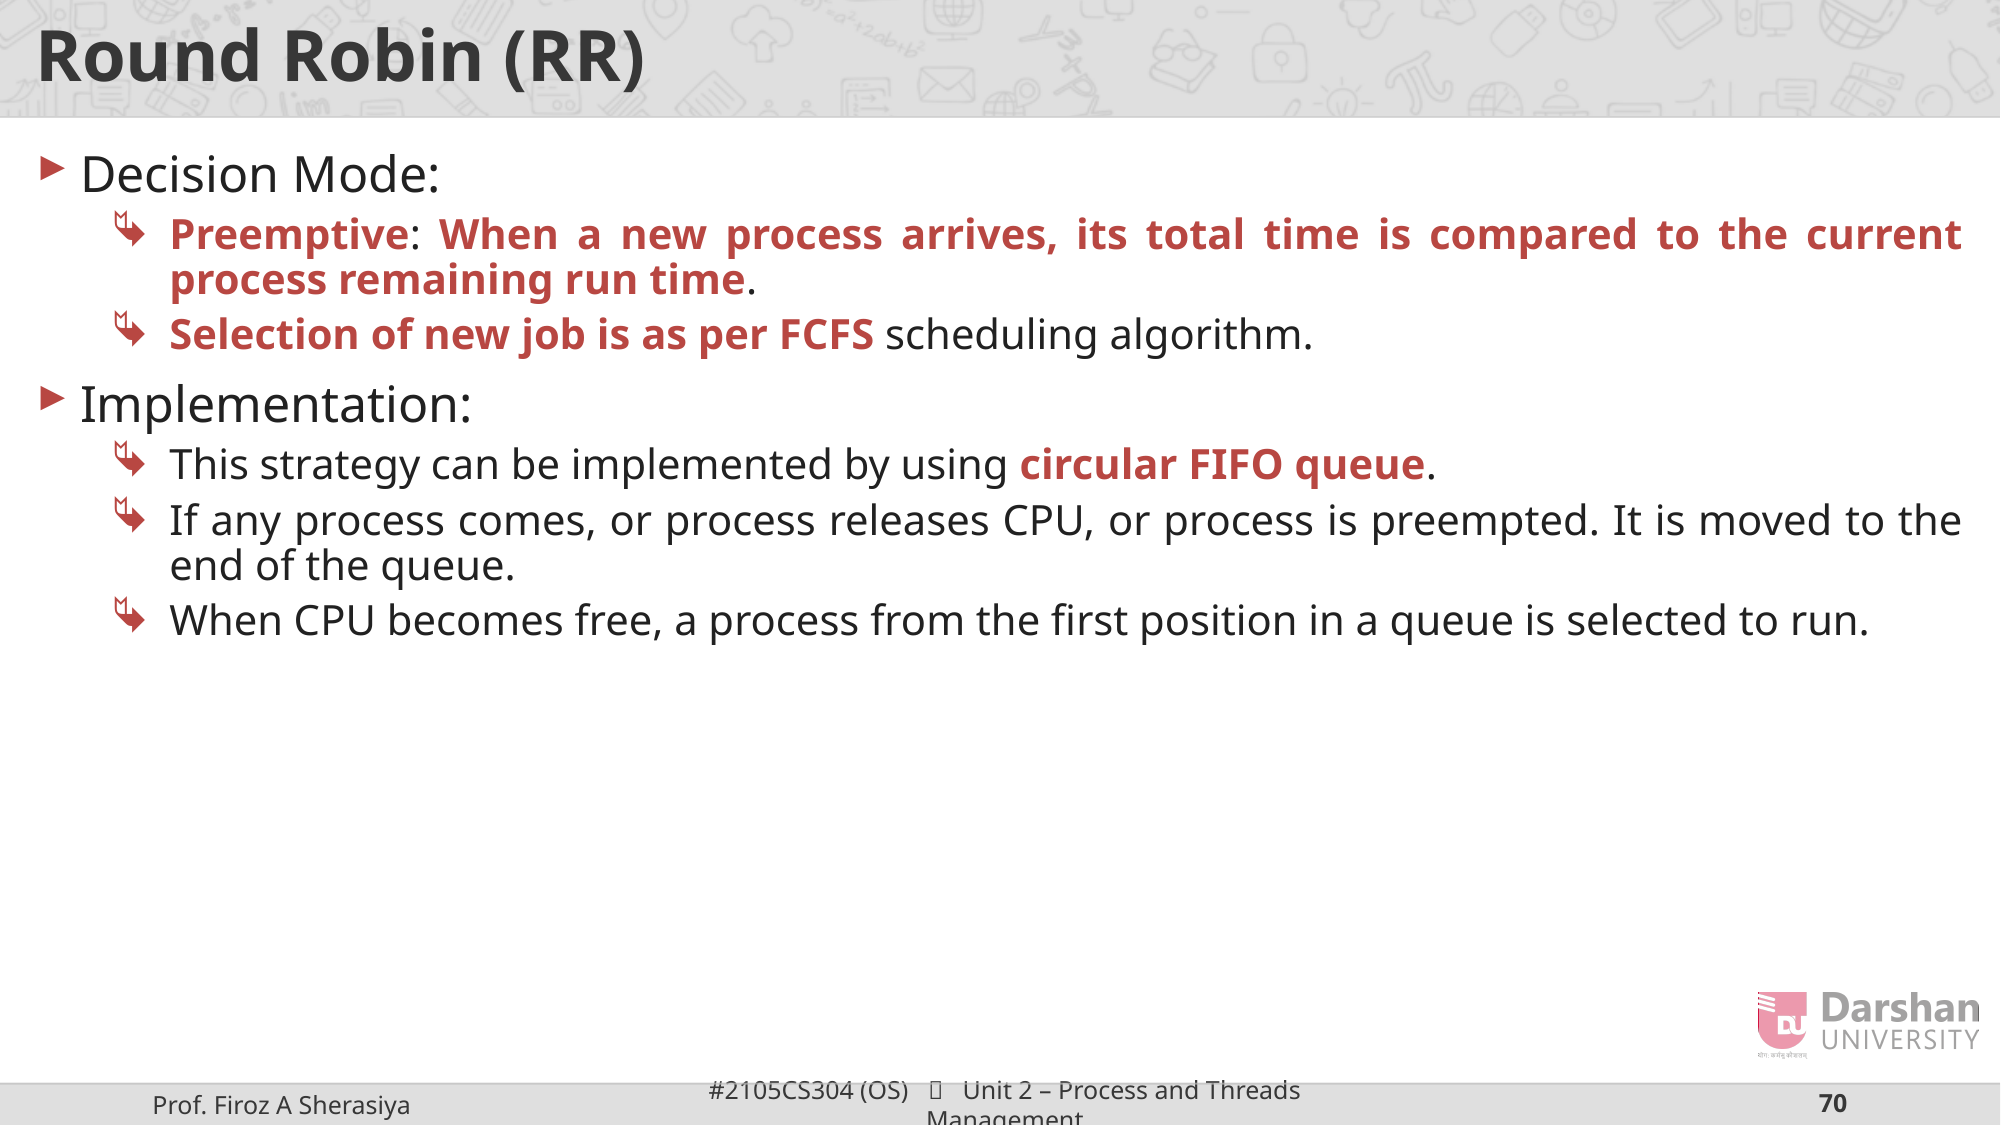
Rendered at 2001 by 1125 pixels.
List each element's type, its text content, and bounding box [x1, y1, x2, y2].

list Decision Mode: Preemptive: When a new process arrives, its total time is compared to the current process remaining run time. Selection of new job is as per FCFS scheduling algorithm. Implementation: This strategy can be implemented by using circular FIFO queue. If any process comes, or process releases CPU, or process is preempted. It is moved to the end of the queue. When CPU becomes free, a process from the first position in a queue is selected to run. [21, 141, 1979, 1059]
title Round Robin (RR) [0, 0, 2000, 117]
